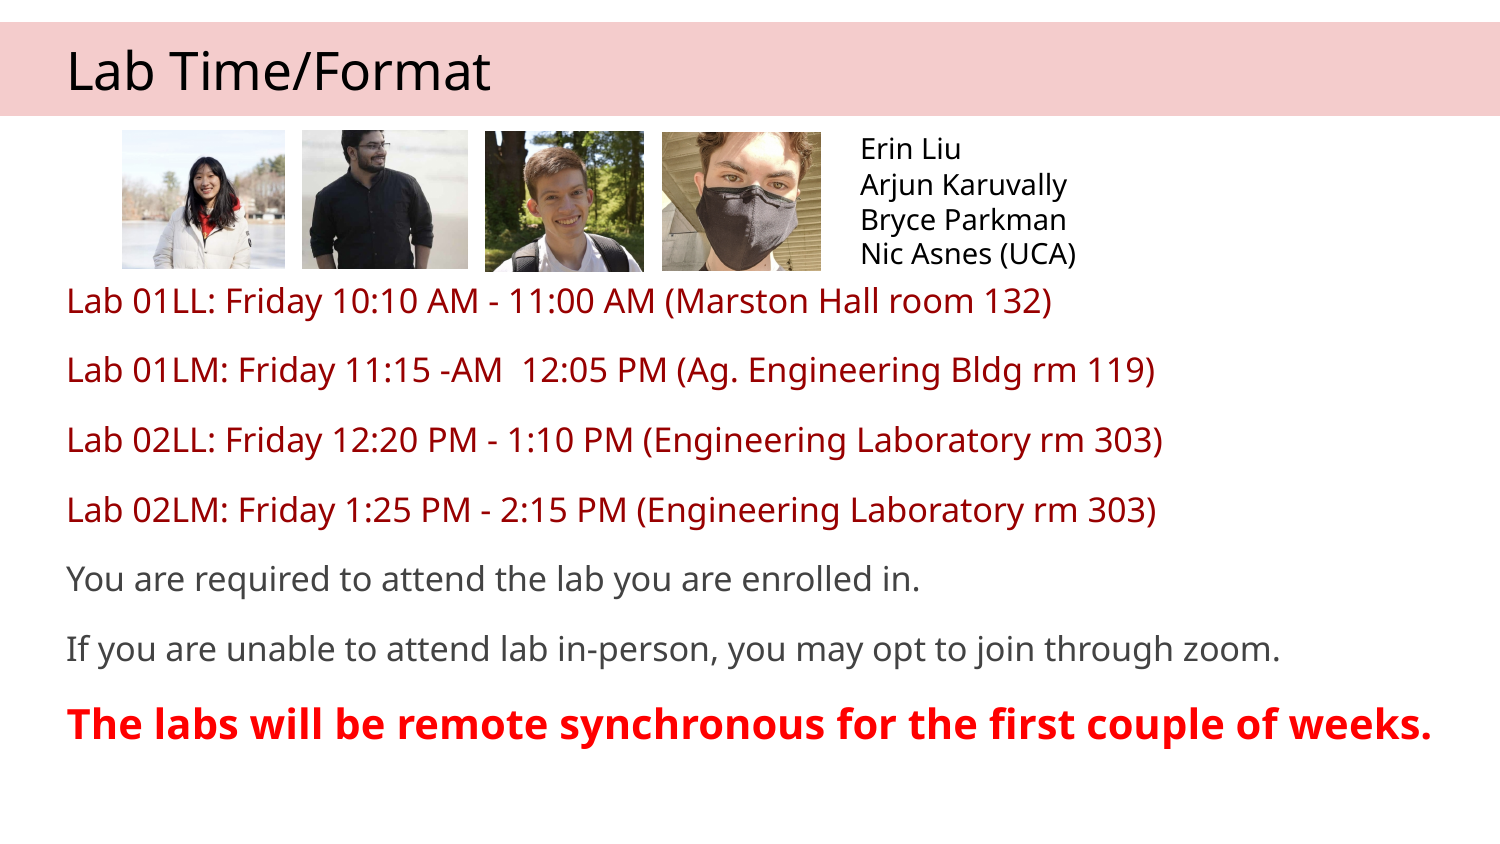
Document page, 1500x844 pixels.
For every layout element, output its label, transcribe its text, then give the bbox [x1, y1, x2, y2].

text_box Erin Liu Arjun Karuvally Bryce Parkman Nic Asnes (UCA) [844, 115, 1102, 286]
picture [122, 130, 285, 270]
list Lab 01LL: Friday 10:10 AM - 11:00 AM (Marston Hall room 132) Lab 01LM: Friday 11:15 -AM 12:05 PM (Ag. Engineering Bldg rm 119) Lab 02LL: Friday 12:20 PM - 1:10 PM (Engineering Laboratory rm 303) Lab 02LM: Friday 1:25 PM - 2:15 PM (Engineering Laboratory rm 303) You are required to attend the lab you are enrolled in. If you are unable to attend lab in-person, you may opt to join through zoom. The labs will be remote synchronous for the first couple of weeks. [51, 194, 1449, 828]
title Lab Time/Format [51, 22, 1449, 116]
picture [302, 130, 468, 270]
picture [485, 131, 645, 273]
picture [661, 132, 821, 272]
